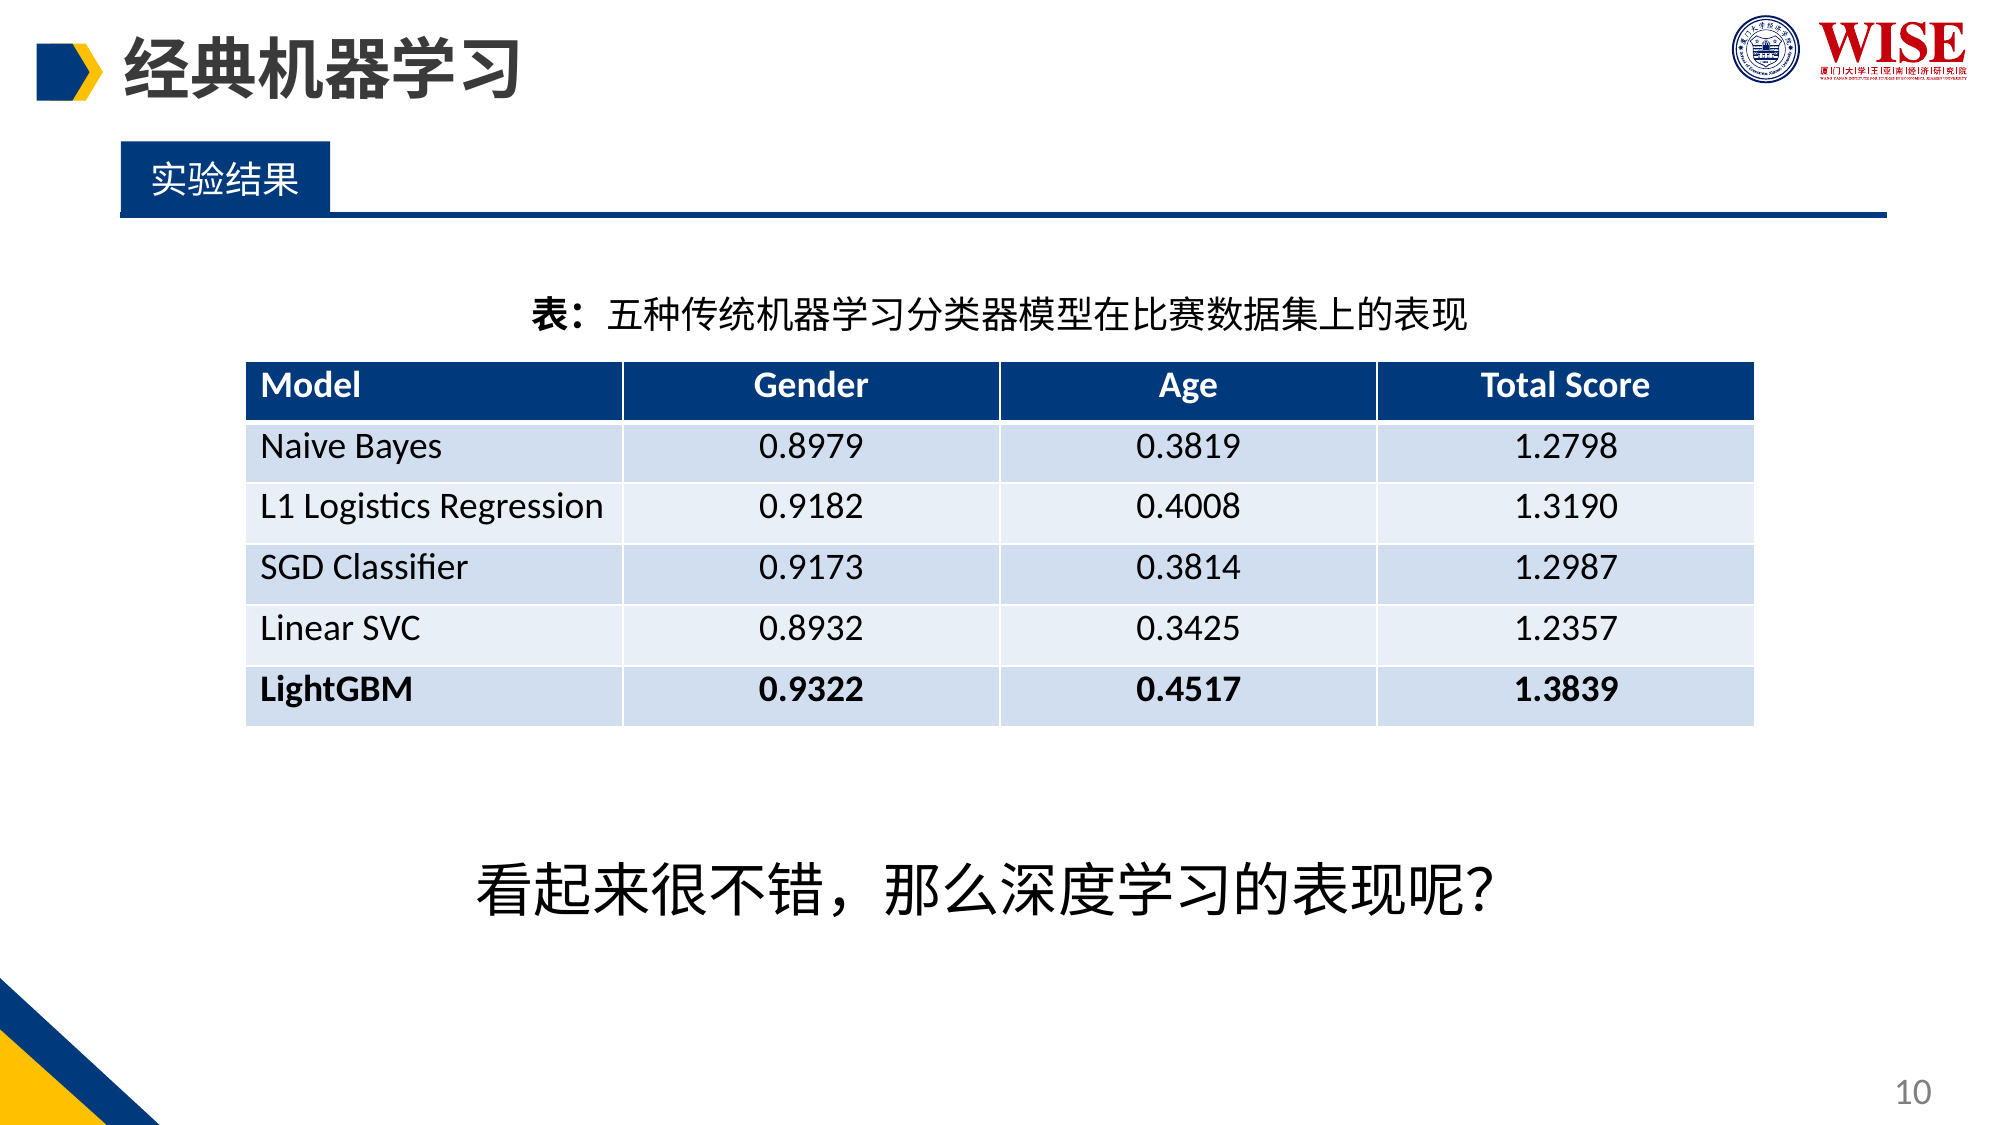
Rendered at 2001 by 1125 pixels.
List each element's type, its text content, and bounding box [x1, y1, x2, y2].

table_cell 1.2798 [1378, 425, 1754, 482]
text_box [0, 977, 160, 1125]
table_cell 0.9182 [624, 484, 999, 543]
table_header Total Score [1378, 362, 1754, 420]
table_header Age [1001, 362, 1376, 420]
table_cell 0.9322 [624, 667, 999, 726]
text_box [120, 141, 1888, 217]
text_box 表：五种传统机器学习分类器模型在比赛数据集上的表现 [516, 283, 1484, 344]
table_header Model [246, 362, 622, 420]
table_cell 1.3190 [1378, 484, 1754, 543]
table_cell 0.4517 [1001, 667, 1376, 726]
text_box 看起来很不错，那么深度学习的表现呢？ [460, 846, 1540, 931]
table_cell 0.3425 [1001, 606, 1376, 665]
text_box [35, 42, 91, 102]
table_cell 0.8932 [624, 606, 999, 665]
text_box 经典机器学习 [109, 19, 1274, 114]
table_cell 1.2987 [1378, 545, 1754, 604]
table_cell 0.9173 [624, 545, 999, 604]
table_cell L1 Logistics Regression [246, 484, 622, 543]
table_cell Naive Bayes [246, 425, 622, 482]
table_cell 0.4008 [1001, 484, 1376, 543]
table_cell SGD Classifier [246, 545, 622, 604]
table_cell 1.3839 [1378, 667, 1754, 726]
table_cell LightGBM [246, 667, 622, 726]
table_header Gender [624, 362, 999, 420]
table_cell 0.3814 [1001, 545, 1376, 604]
table_cell 1.2357 [1378, 606, 1754, 665]
picture [1731, 15, 1967, 84]
text_box [74, 42, 105, 102]
table_cell Linear SVC [246, 606, 622, 665]
table_cell 0.8979 [624, 425, 999, 482]
table_cell 0.3819 [1001, 425, 1376, 482]
